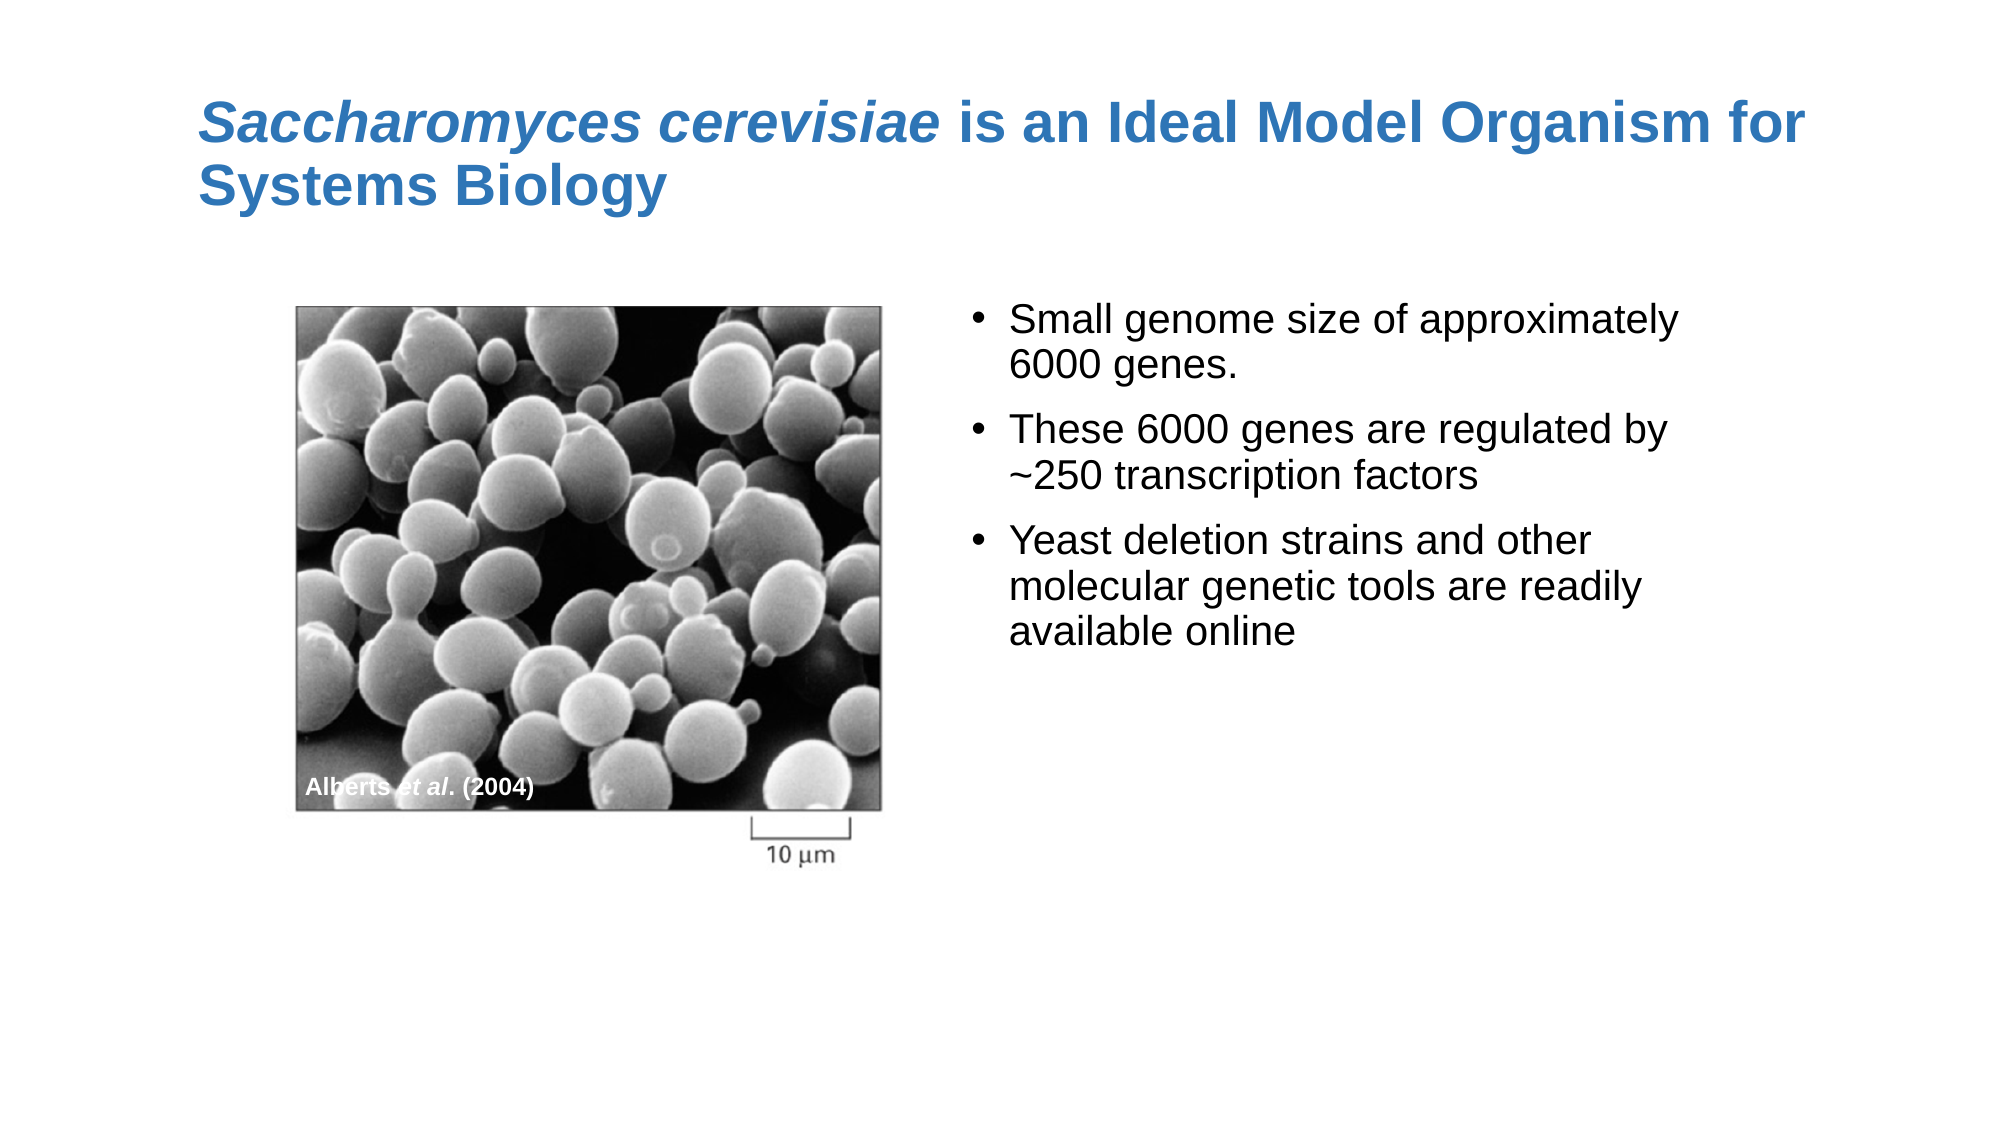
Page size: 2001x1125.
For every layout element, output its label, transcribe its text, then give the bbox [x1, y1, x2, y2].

title Saccharomyces cerevisiae is an Ideal Model Organism for Systems Biology [183, 61, 1851, 250]
list Small genome size of approximately 6000 genes. These 6000 genes are regulated by ~250 transcription factors Yeast deletion strains and other molecular genetic tools are readily available online [956, 289, 1716, 880]
picture [274, 306, 916, 871]
